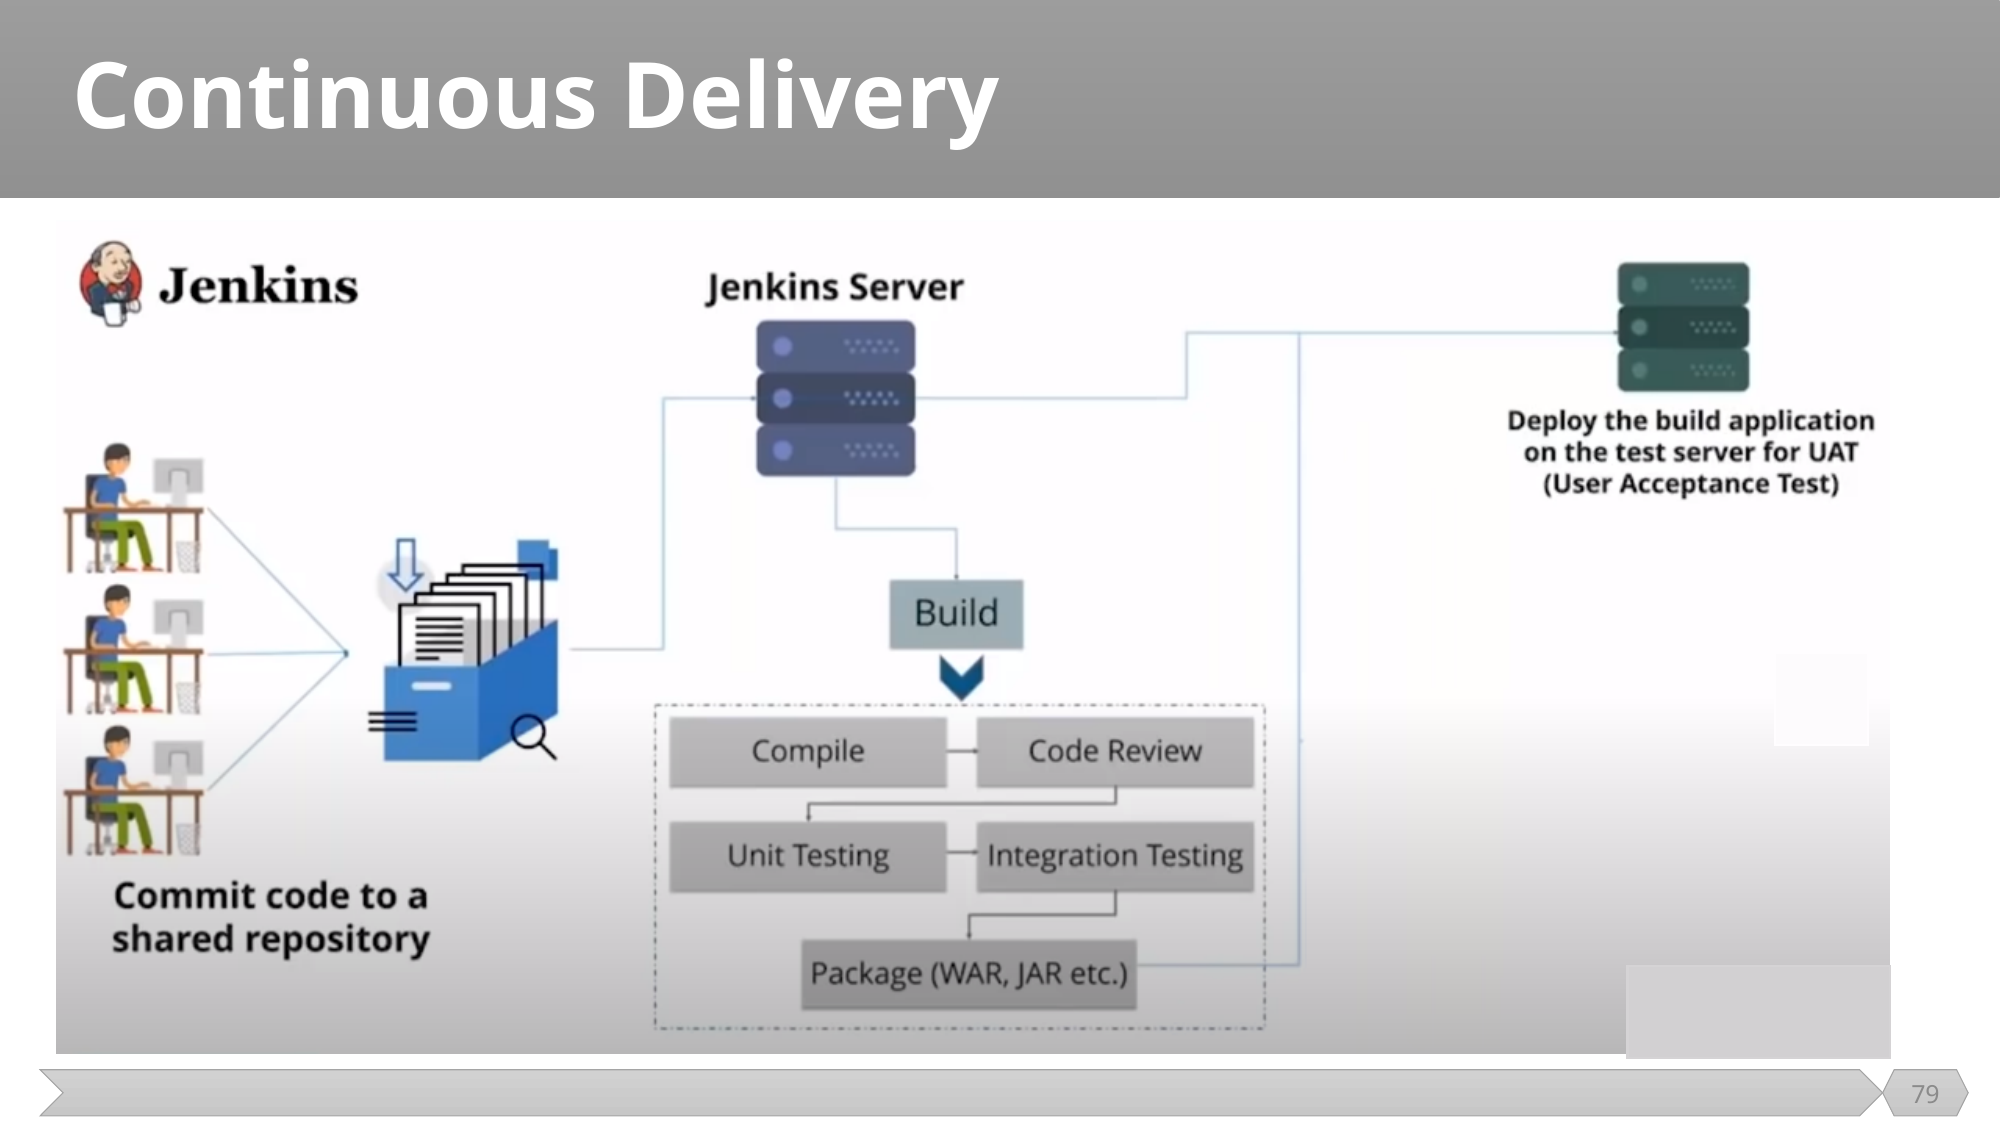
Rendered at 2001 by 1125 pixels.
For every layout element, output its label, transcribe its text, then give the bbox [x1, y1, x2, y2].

slide_number 79 [1882, 1065, 1969, 1125]
title Continuous Delivery [56, 0, 1969, 199]
picture [56, 220, 1890, 1054]
text_box [1626, 965, 1891, 1059]
